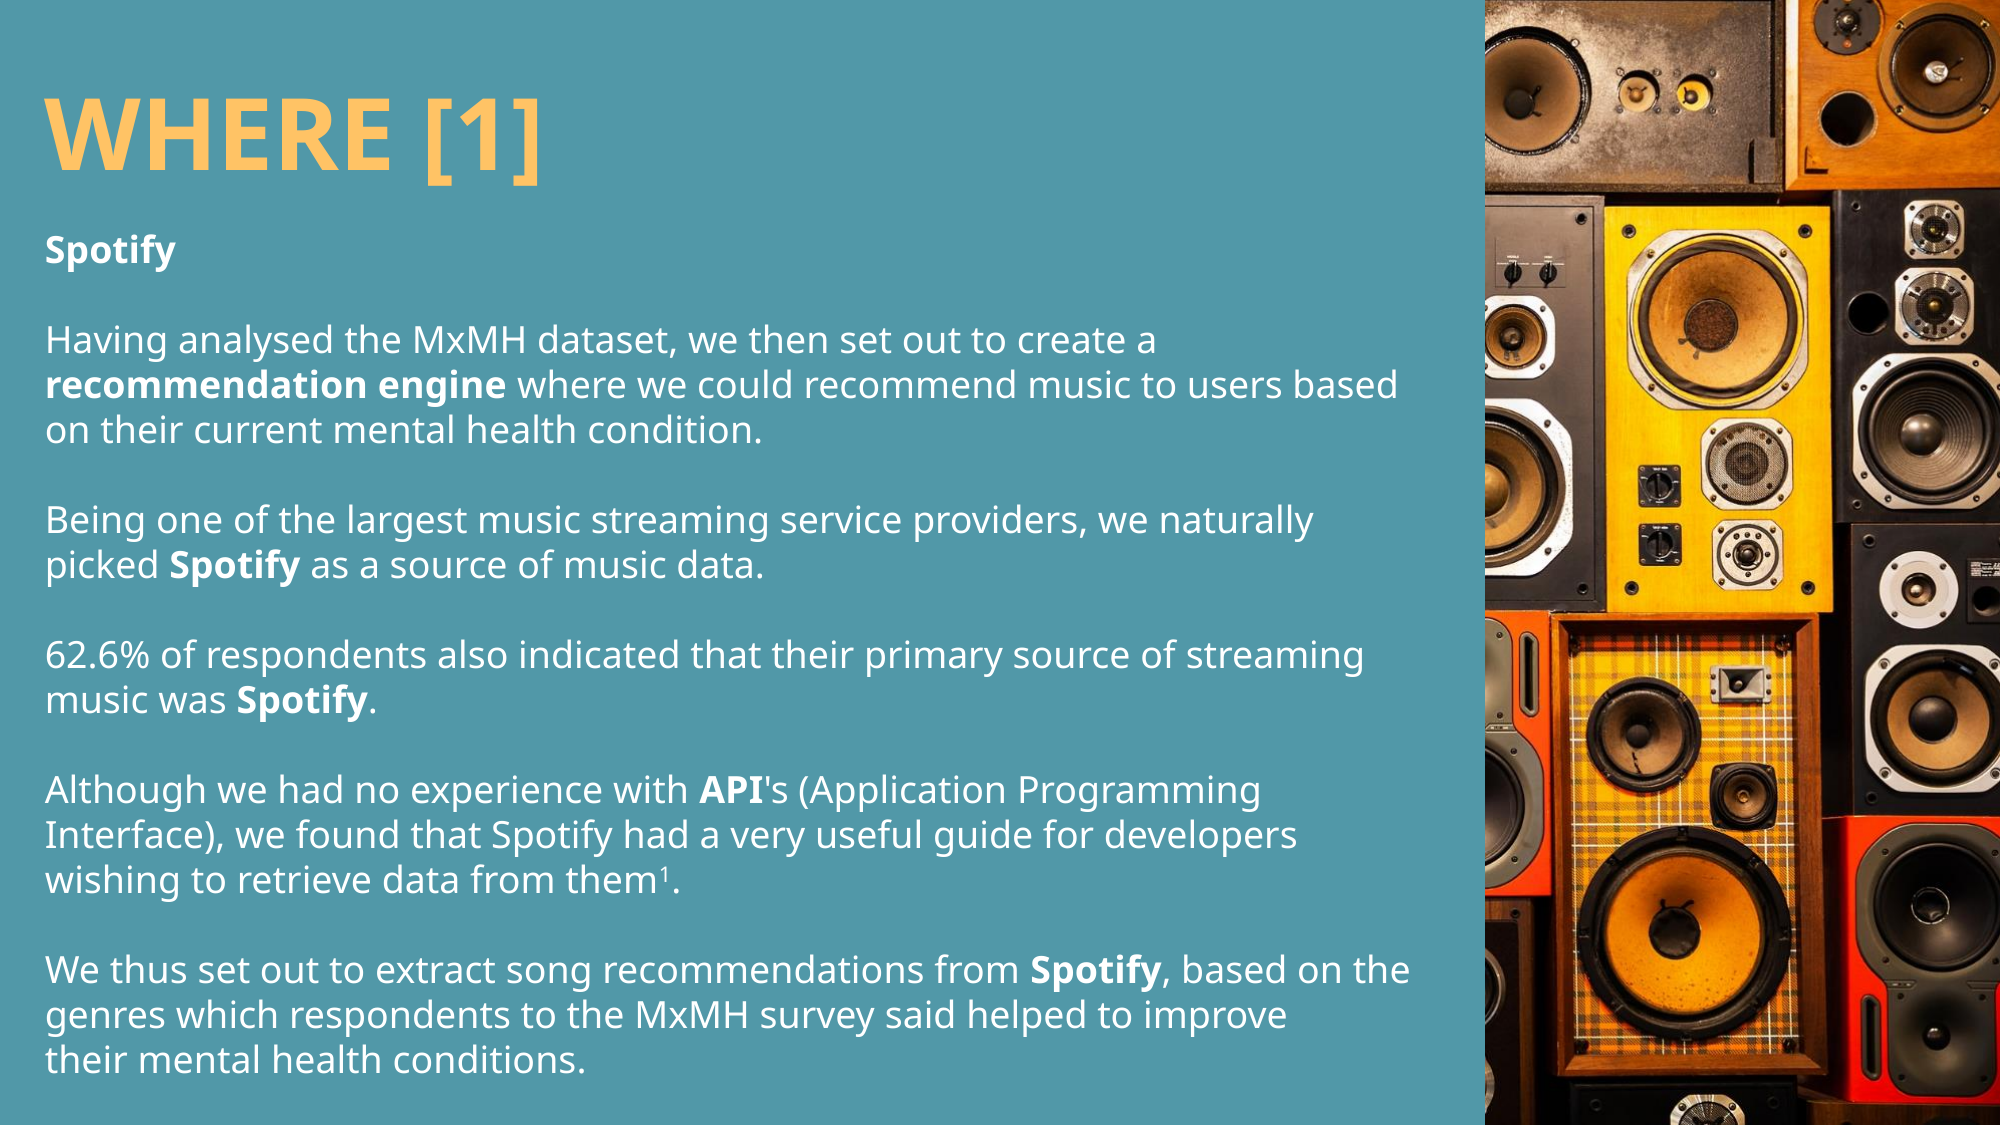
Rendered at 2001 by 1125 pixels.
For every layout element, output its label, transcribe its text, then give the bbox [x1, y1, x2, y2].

picture [1485, 0, 2000, 1125]
text_box Spotify Having analysed the MxMH dataset, we then set out to create a recommendation engine where we could recommend music to users based on their current mental health condition. Being one of the largest music streaming service providers, we naturally picked Spotify as a source of music data. 62.6% of respondents also indicated that their primary source of streaming music was Spotify. Although we had no experience with API's (Application Programming Interface), we found that Spotify had a very useful guide for developers wishing to retrieve data from them1. We thus set out to extract song recommendations from Spotify, based on the genres which respondents to the MxMH survey said helped to improve their mental health conditions. [29, 218, 1435, 1089]
title WHERE [1] [29, 57, 578, 218]
